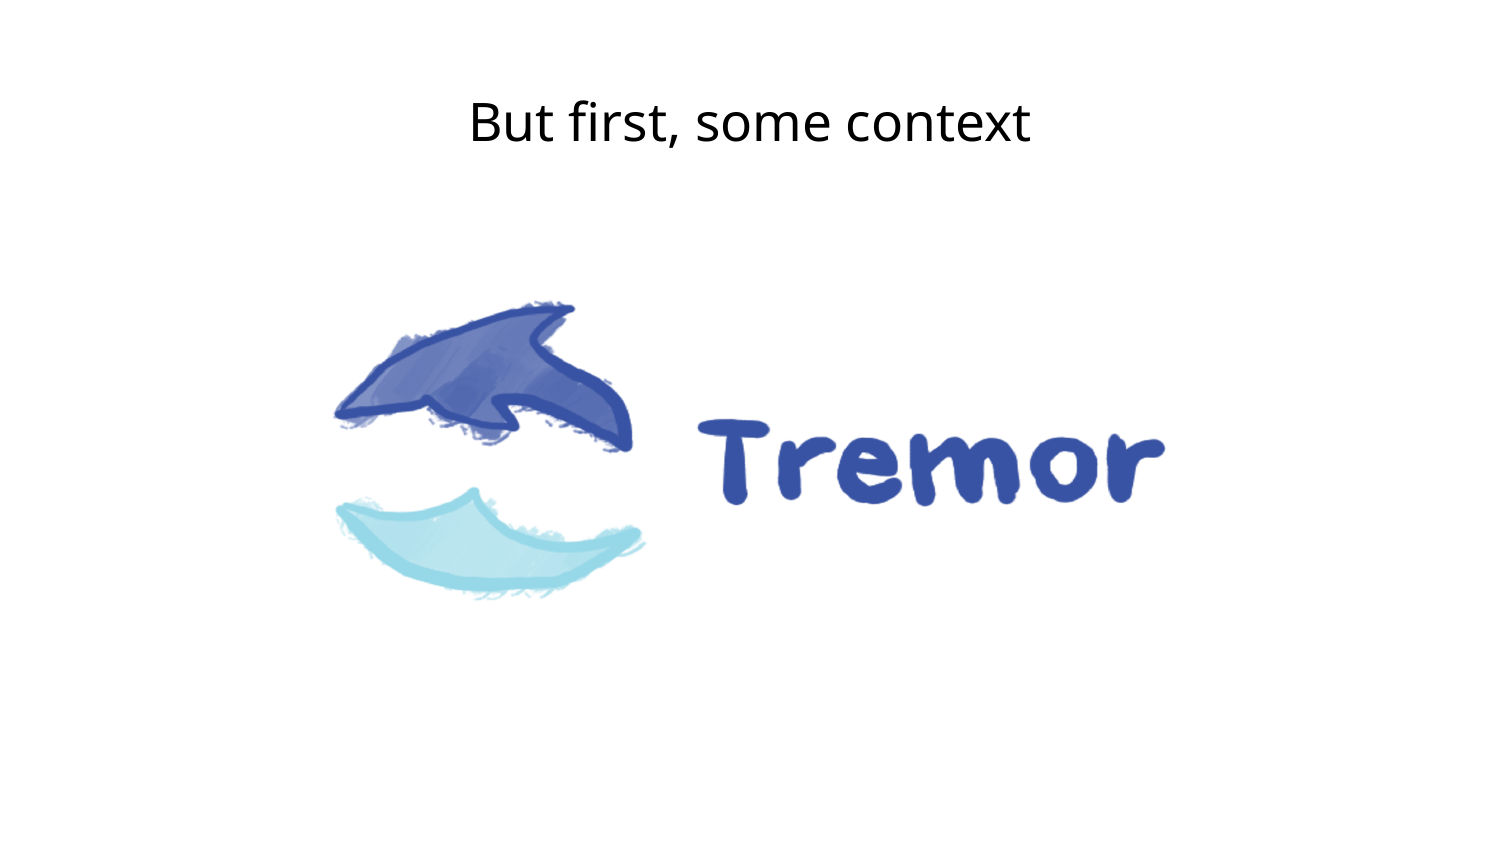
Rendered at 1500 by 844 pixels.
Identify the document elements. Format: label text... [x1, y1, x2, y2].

title But first, some context [51, 72, 1449, 167]
picture [333, 295, 1167, 602]
